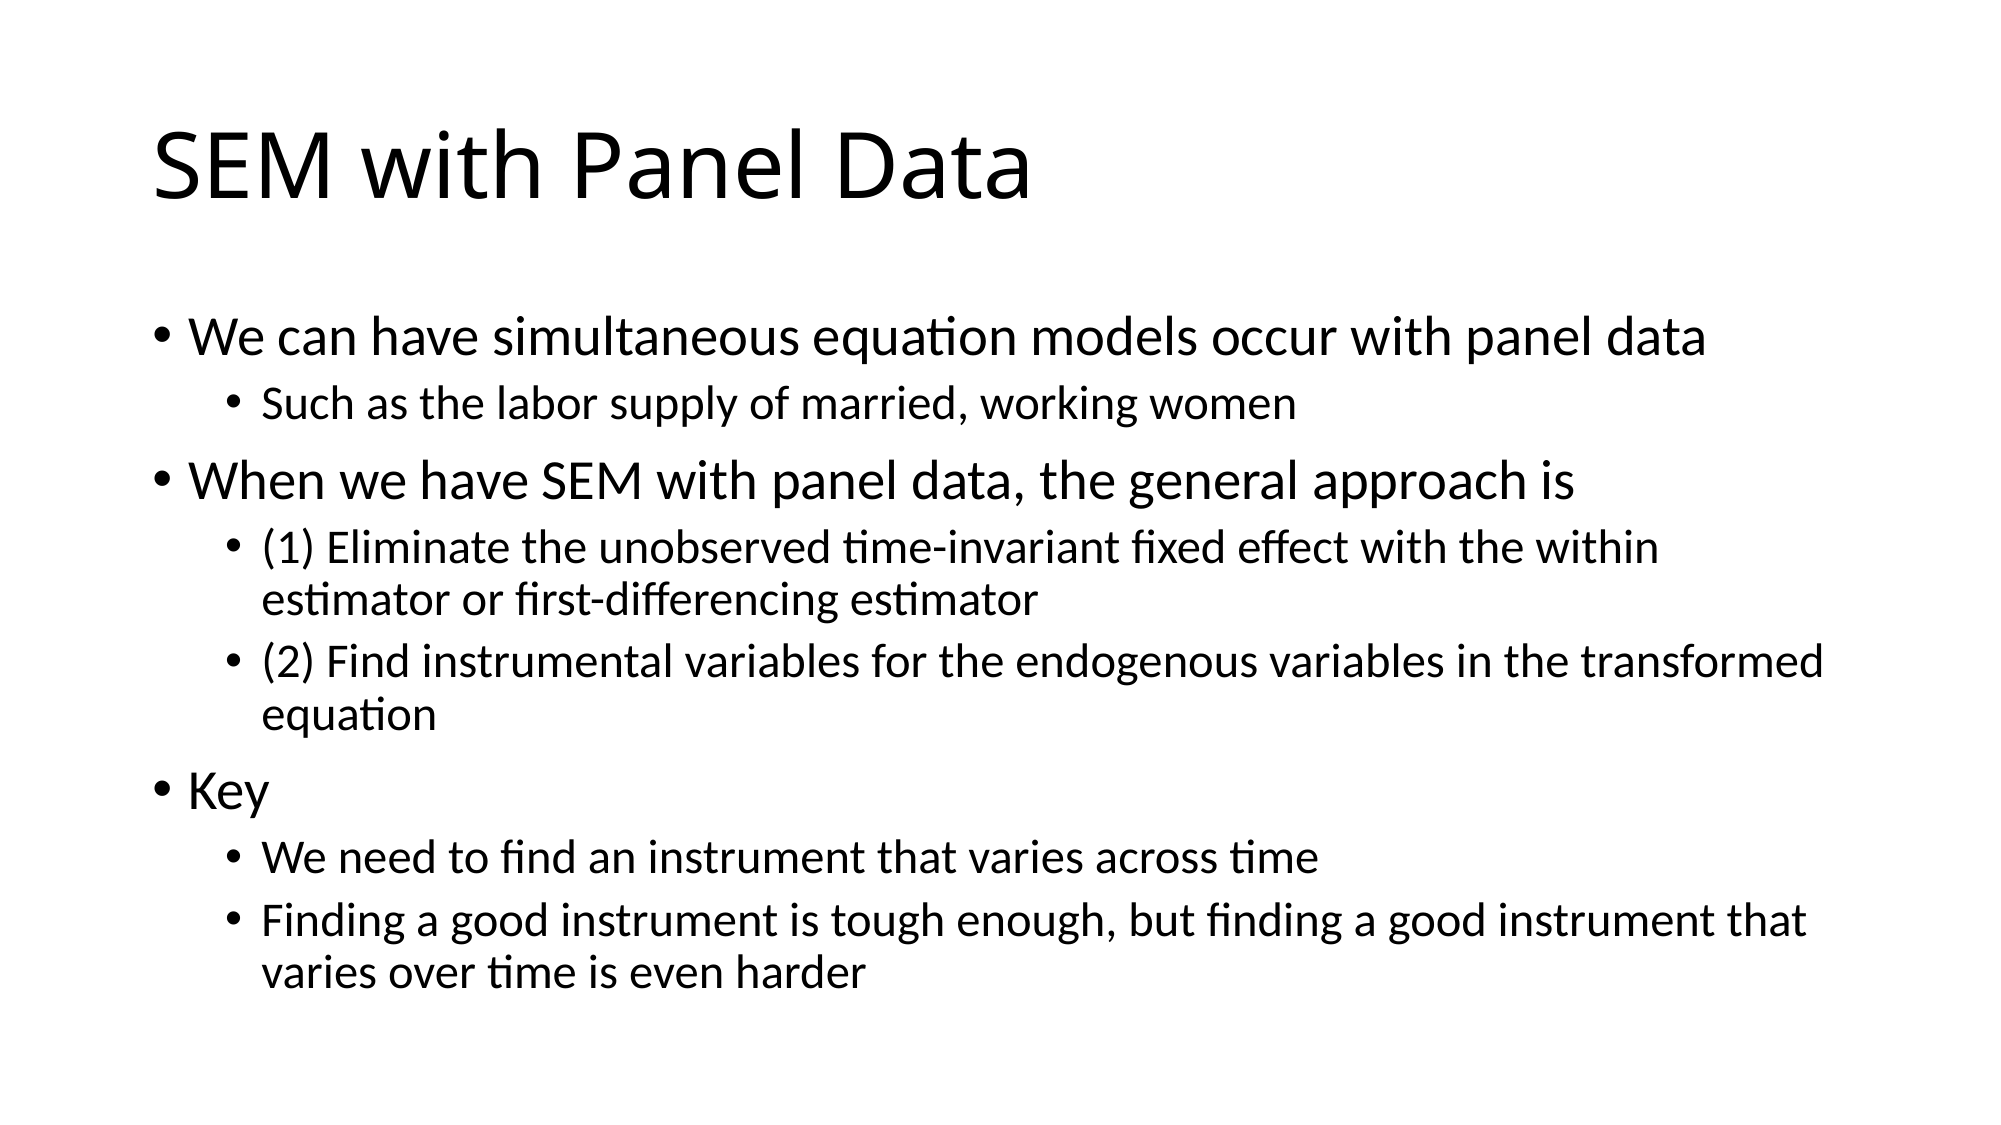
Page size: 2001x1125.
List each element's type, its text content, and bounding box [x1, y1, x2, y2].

list We can have simultaneous equation models occur with panel data Such as the labor supply of married, working women When we have SEM with panel data, the general approach is (1) Eliminate the unobserved time-invariant fixed effect with the within estimator or first-differencing estimator (2) Find instrumental variables for the endogenous variables in the transformed equation Key We need to find an instrument that varies across time Finding a good instrument is tough enough, but finding a good instrument that varies over time is even harder [137, 299, 1863, 1014]
title SEM with Panel Data [137, 59, 1863, 278]
